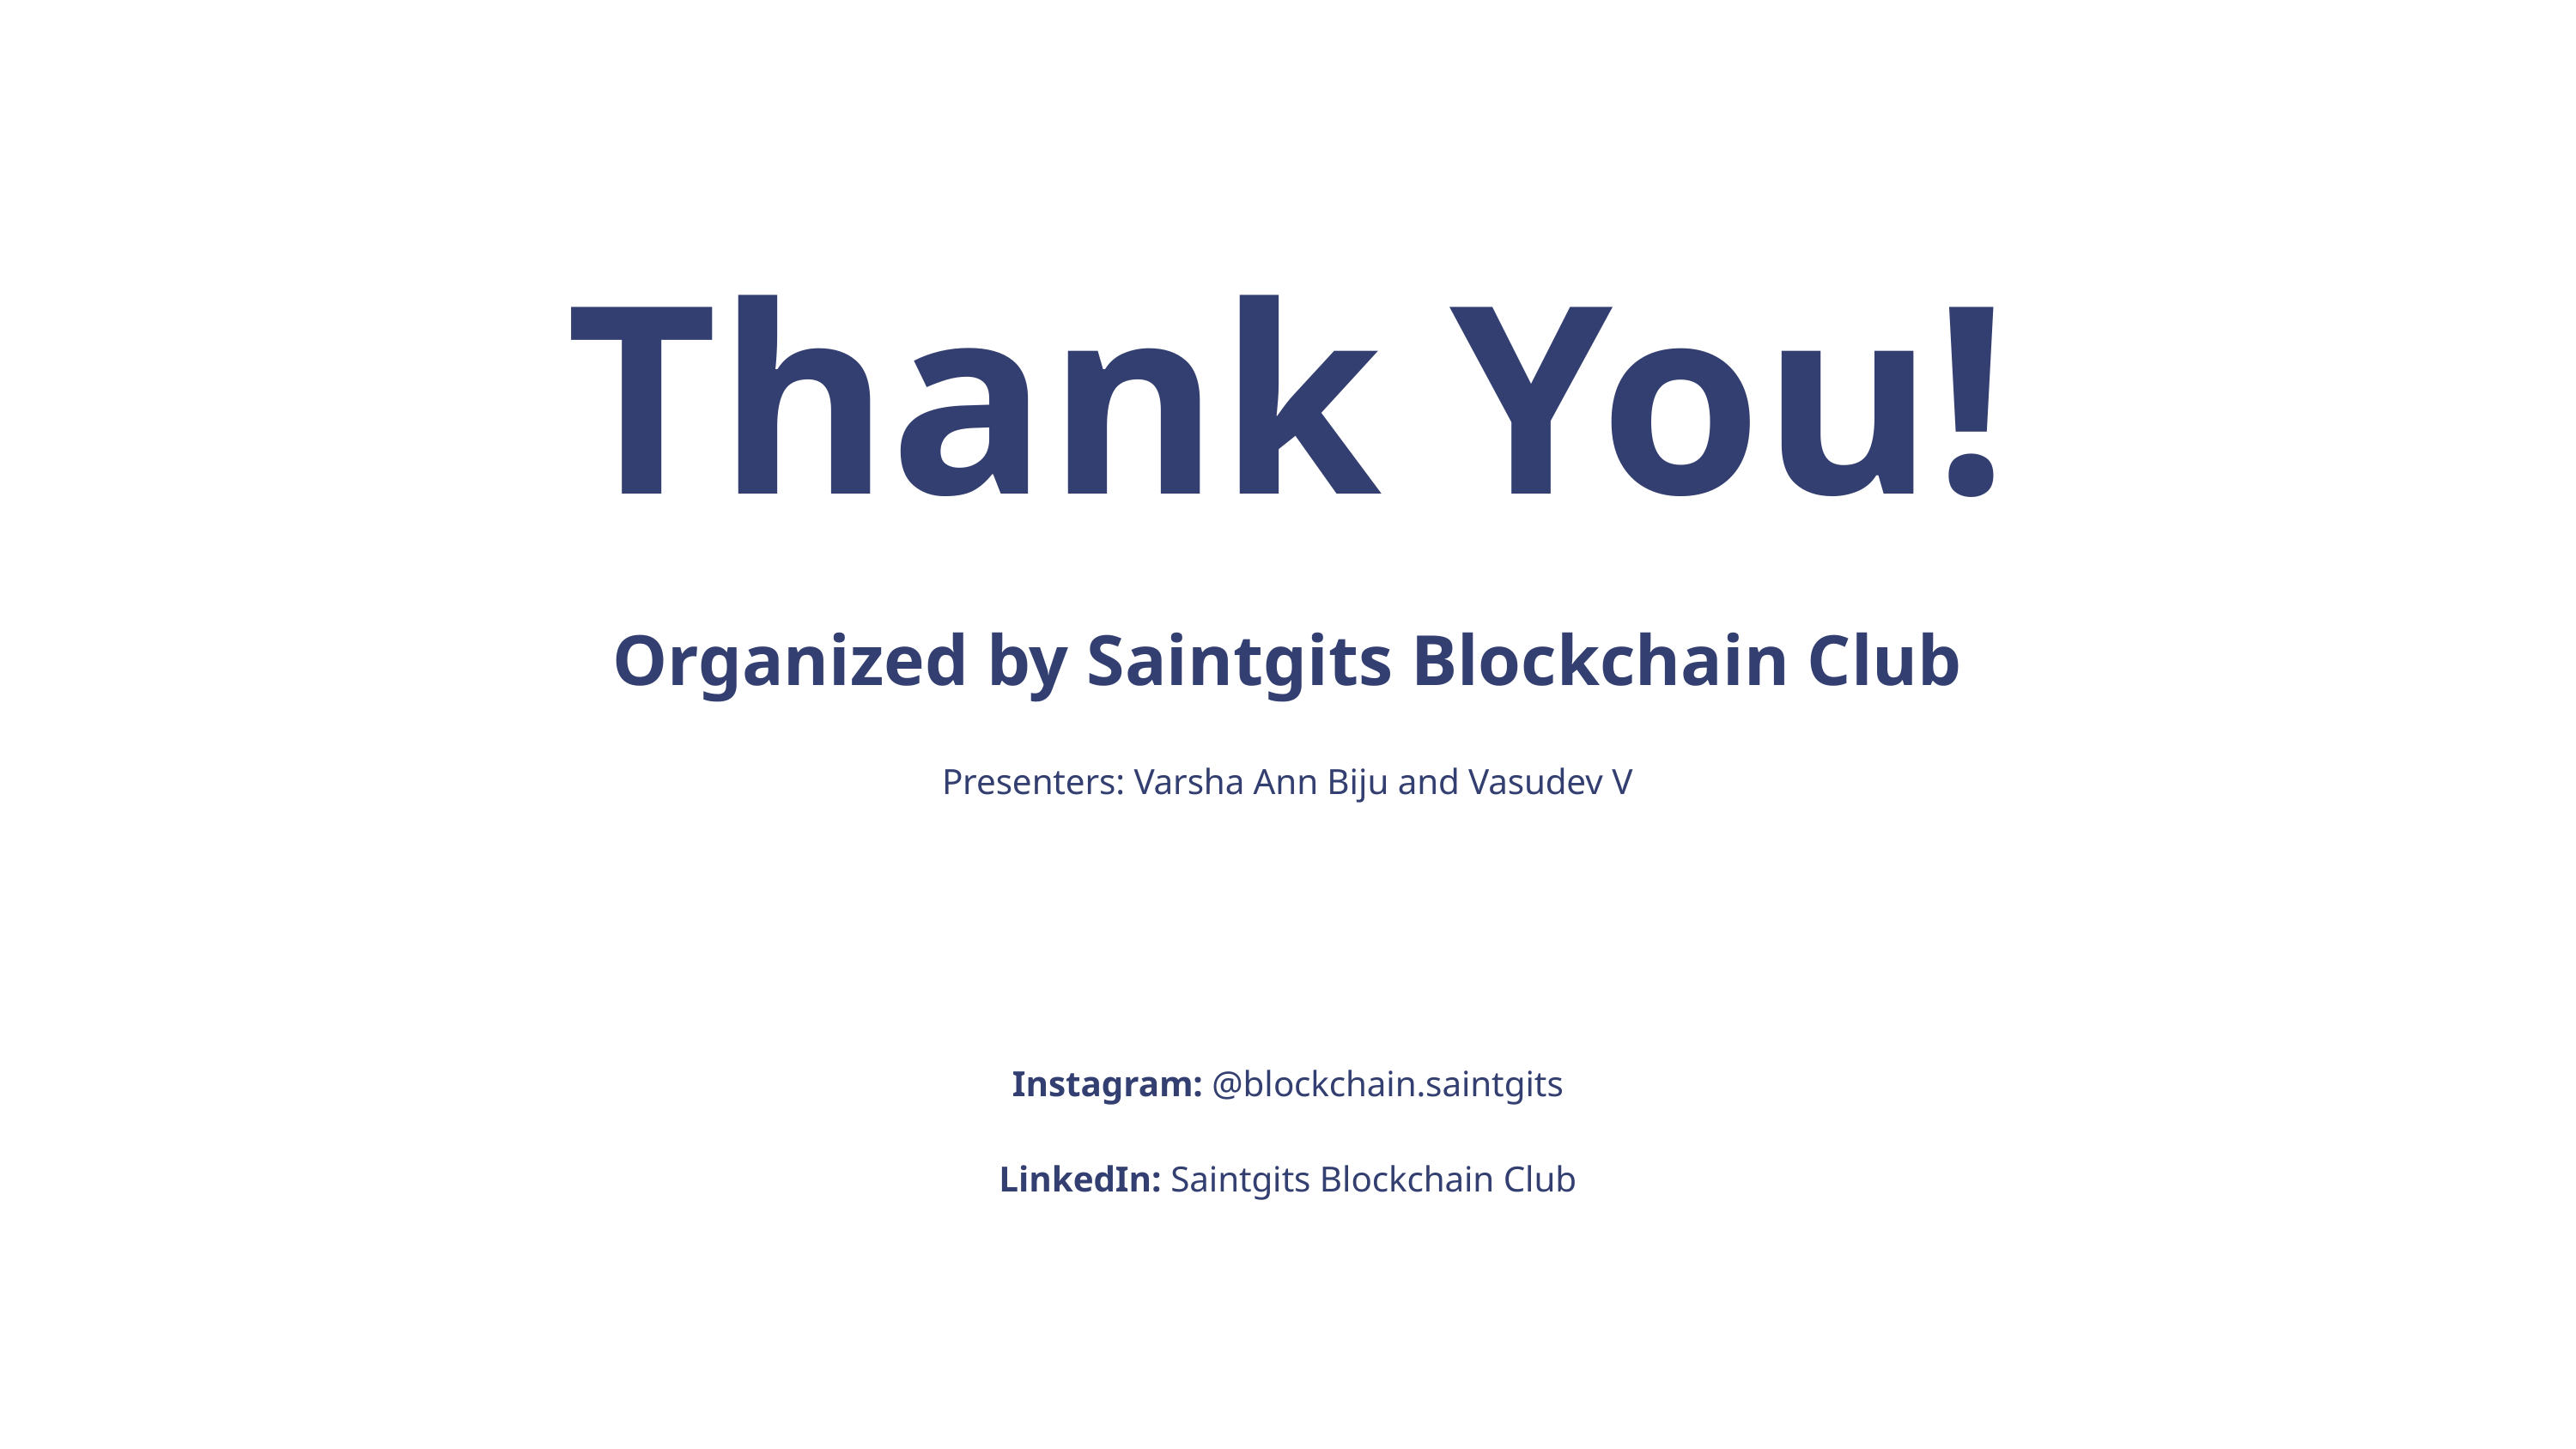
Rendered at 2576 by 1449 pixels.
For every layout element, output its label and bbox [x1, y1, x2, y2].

text_box [0, 0, 2576, 1449]
